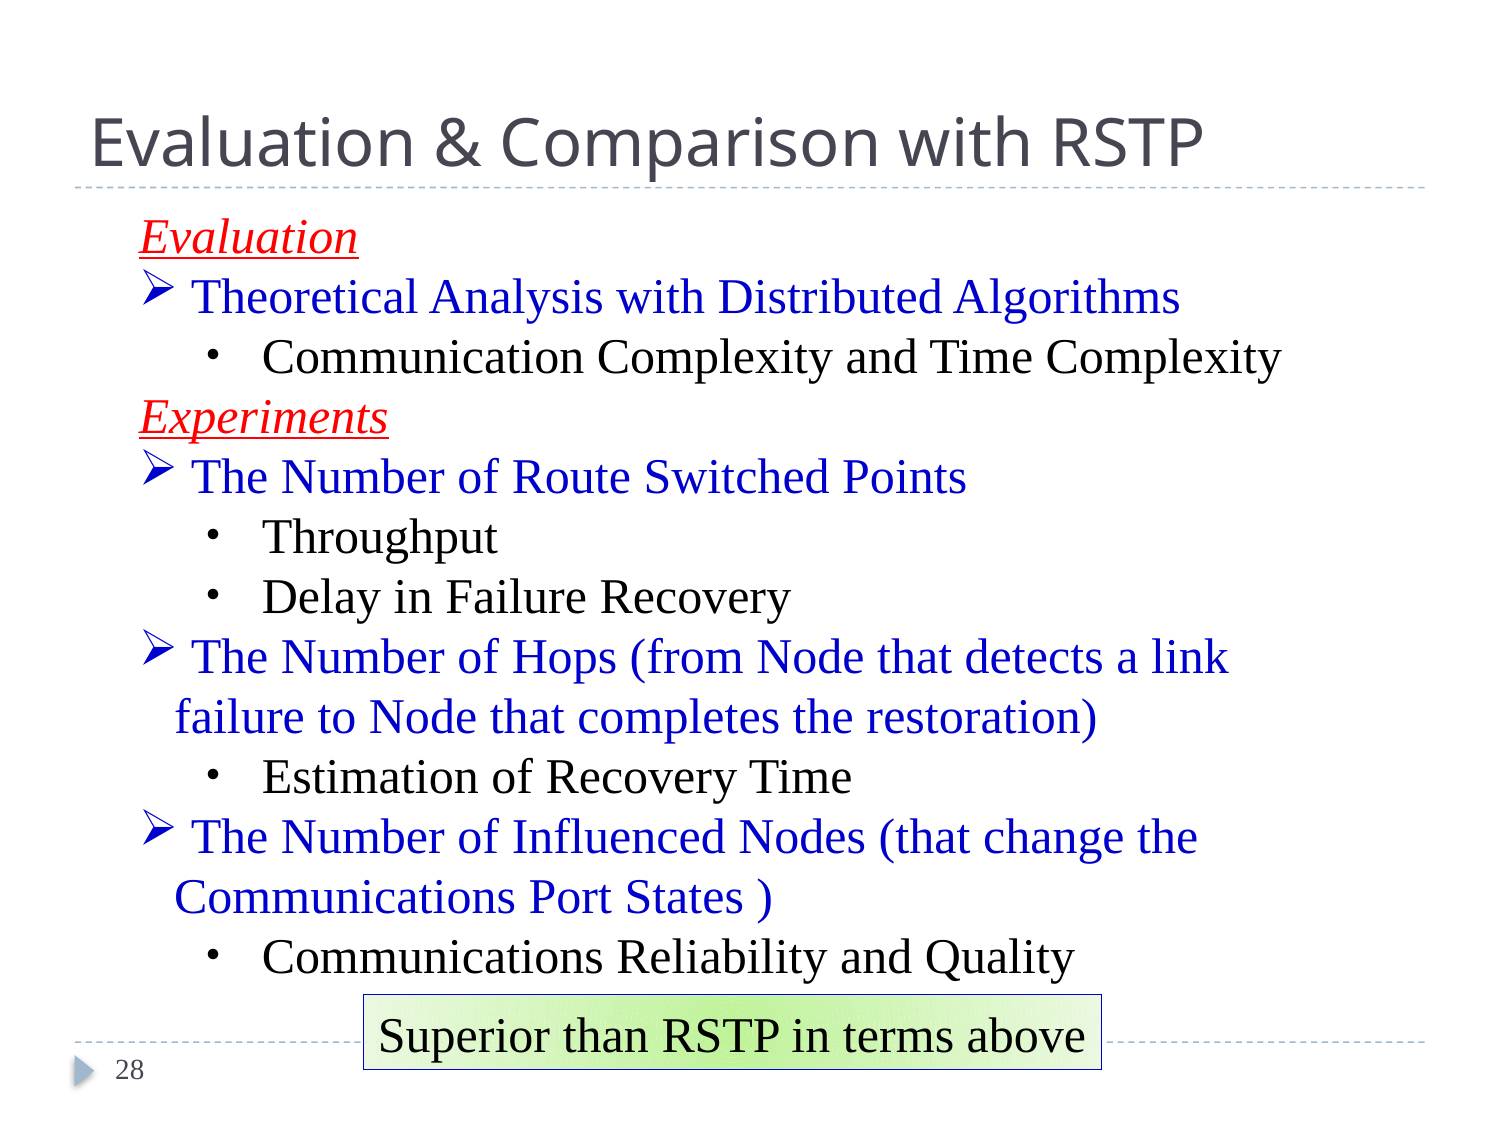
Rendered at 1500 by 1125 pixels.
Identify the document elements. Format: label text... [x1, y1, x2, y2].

slide_number 28 [100, 1042, 426, 1103]
text_box Evaluation Theoretical Analysis with Distributed Algorithms ・ Communication Complexity and Time Complexity Experiments The Number of Route Switched Points ・ Throughput ・ Delay in Failure Recovery The Number of Hops (from Node that detects a link failure to Node that completes the restoration) ・ Estimation of Recovery Time The Number of Influenced Nodes (that change the Communications Port States ) ・ Communications Reliability and Quality [123, 196, 1359, 991]
title Evaluation & Comparison with RSTP [75, 24, 1425, 188]
text_box Superior than RSTP in terms above [363, 994, 1102, 1070]
